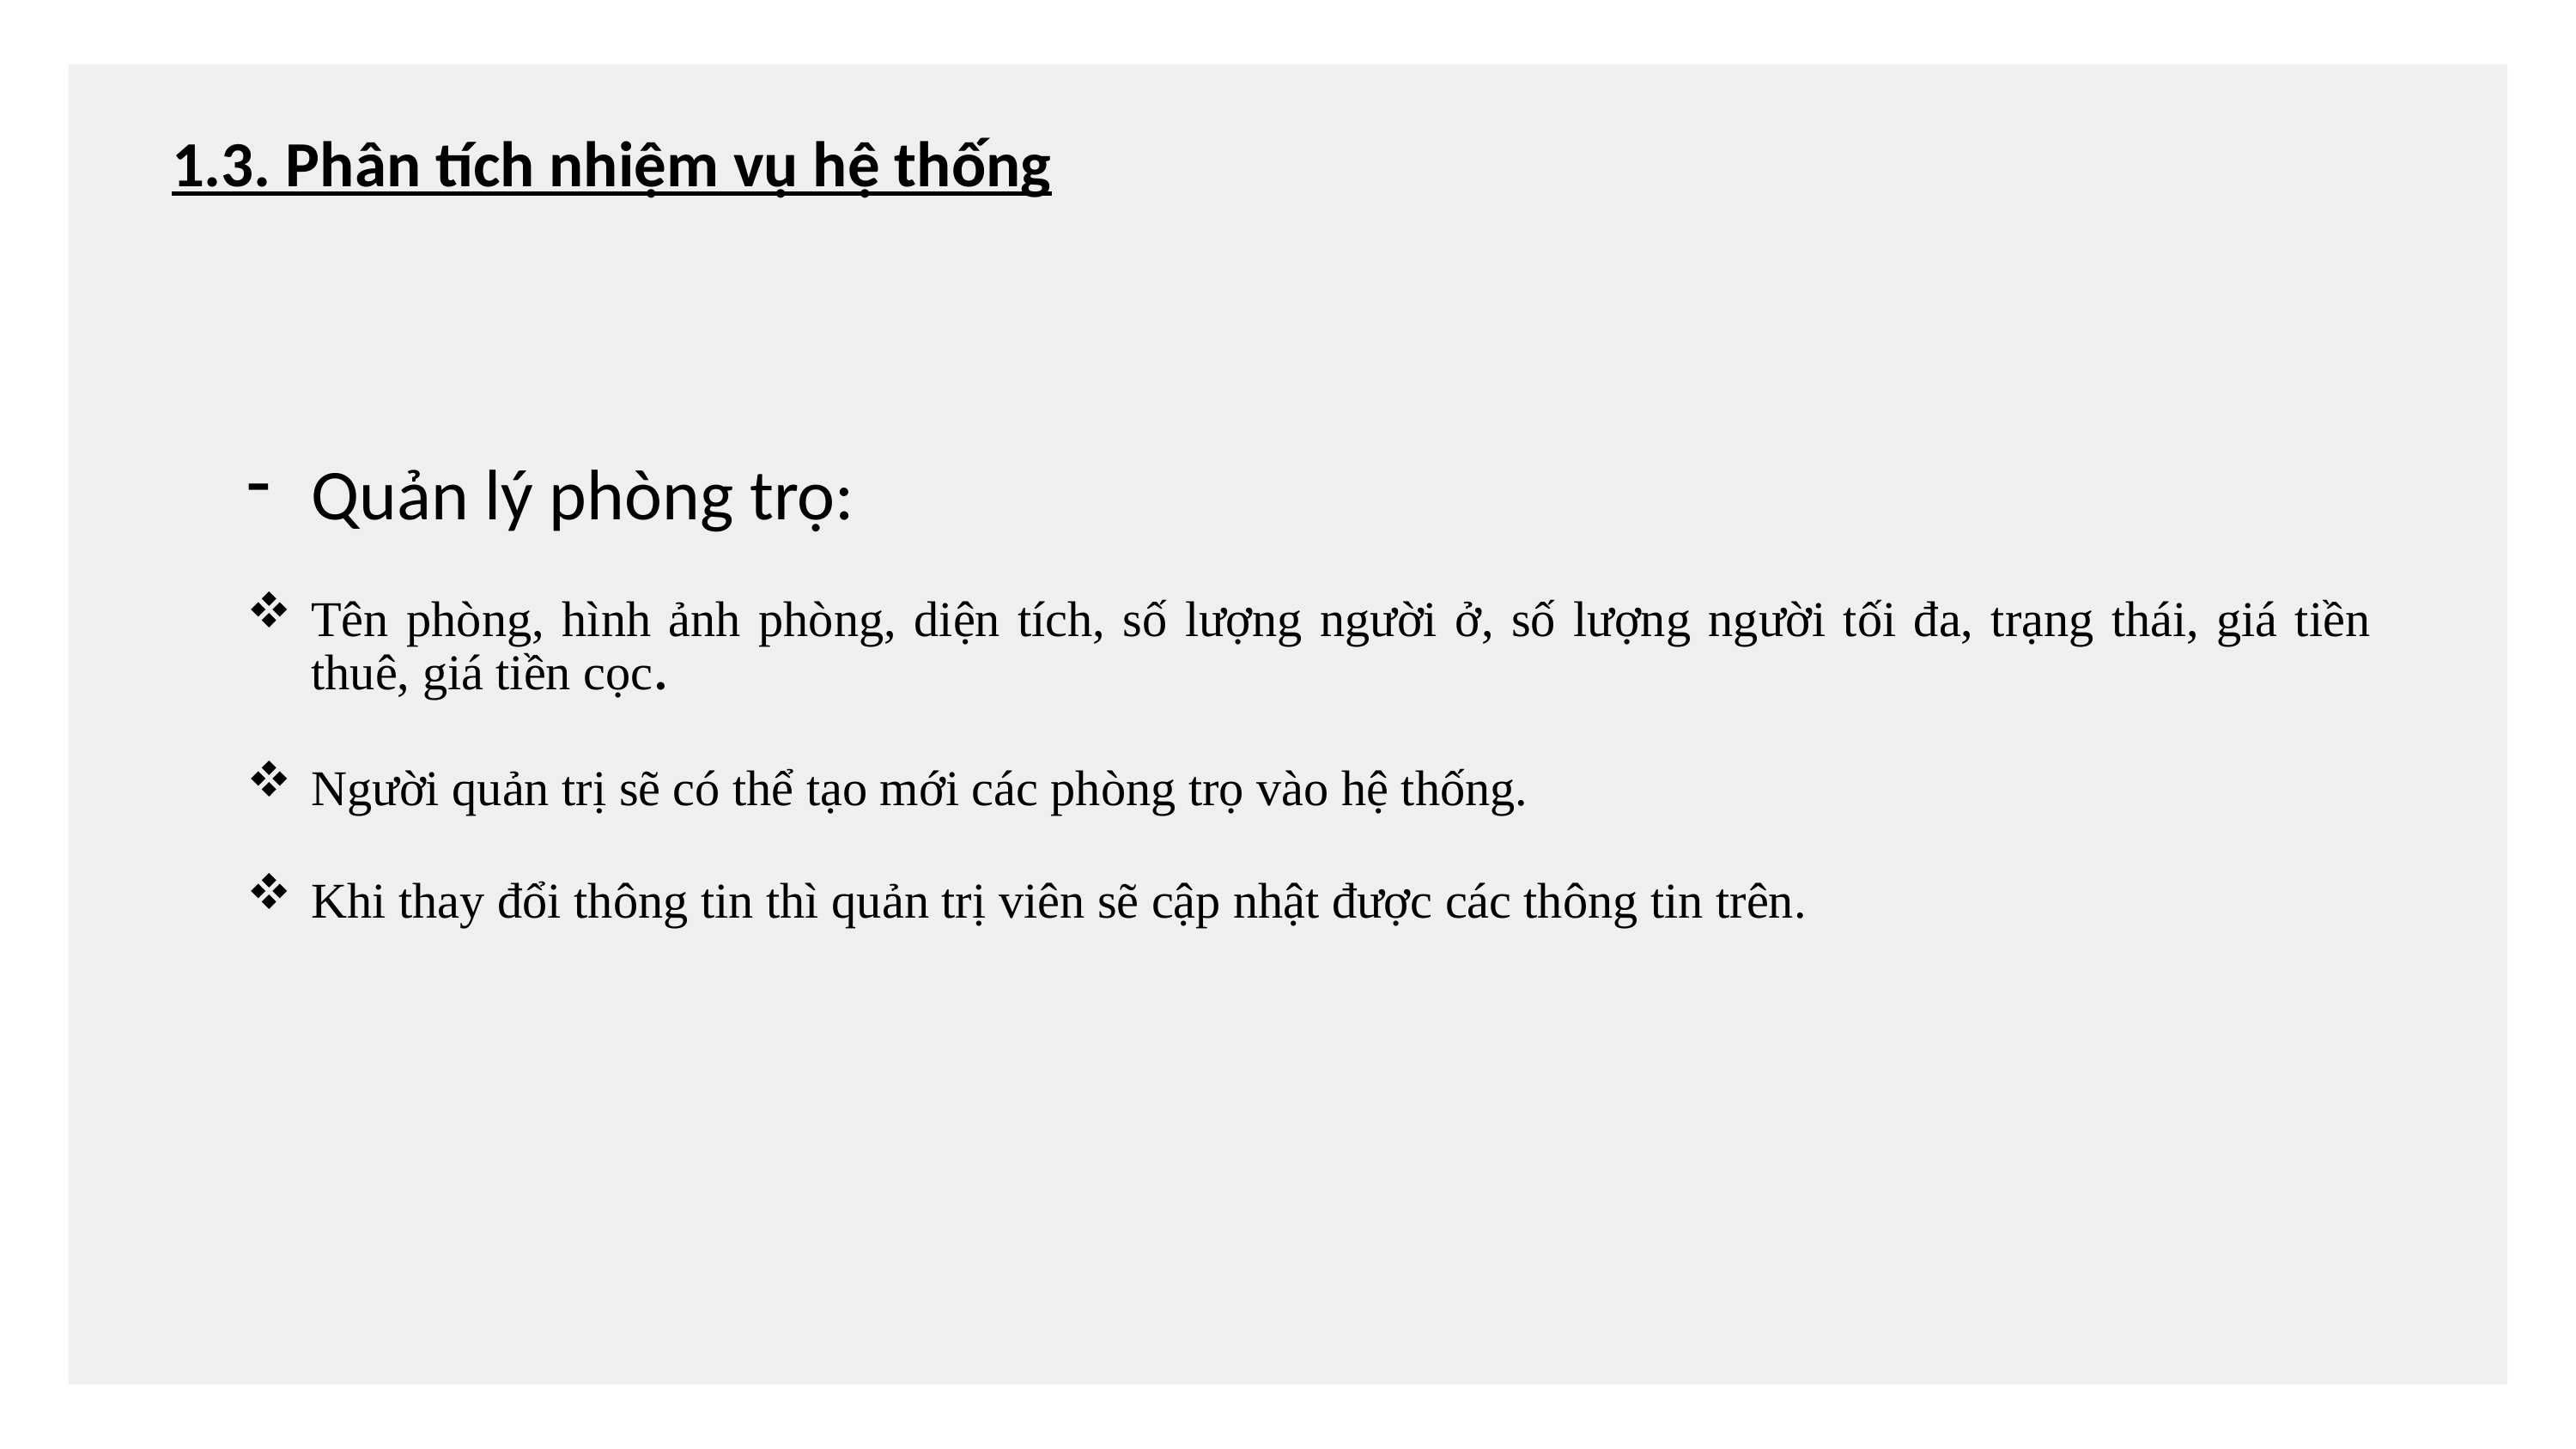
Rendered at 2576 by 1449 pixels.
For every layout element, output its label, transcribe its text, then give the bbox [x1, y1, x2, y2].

text_box 1.3. Phân tích nhiệm vụ hệ thống [96, 144, 1127, 200]
text_box Quản lý phòng trọ: Tên phòng, hình ảnh phòng, diện tích, số lượng người ở, số lượng người tối đa, trạng thái, giá tiền thuê, giá tiền cọc. Người quản trị sẽ có thể tạo mới các phòng trọ vào hệ thống. Khi thay đổi thông tin thì quản trị viên sẽ cập nhật được các thông tin trên. [246, 477, 2372, 929]
text_box [68, 64, 2508, 1385]
